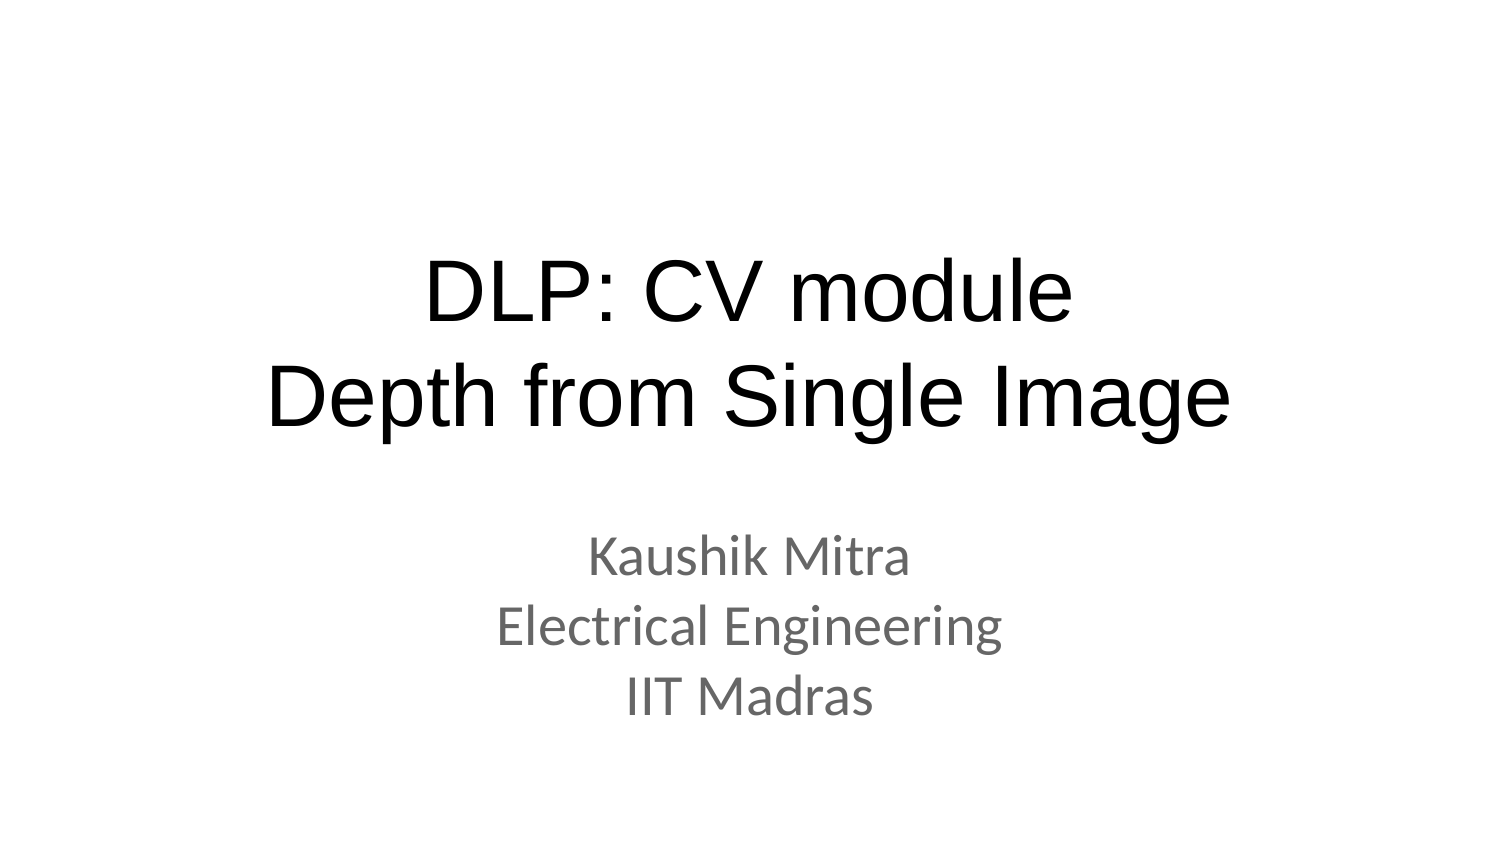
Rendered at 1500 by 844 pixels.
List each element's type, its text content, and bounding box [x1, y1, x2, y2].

title DLP: CV module Depth from Single Image [51, 122, 1449, 459]
text_box Kaushik Mitra Electrical Engineering IIT Madras [51, 502, 1449, 633]
